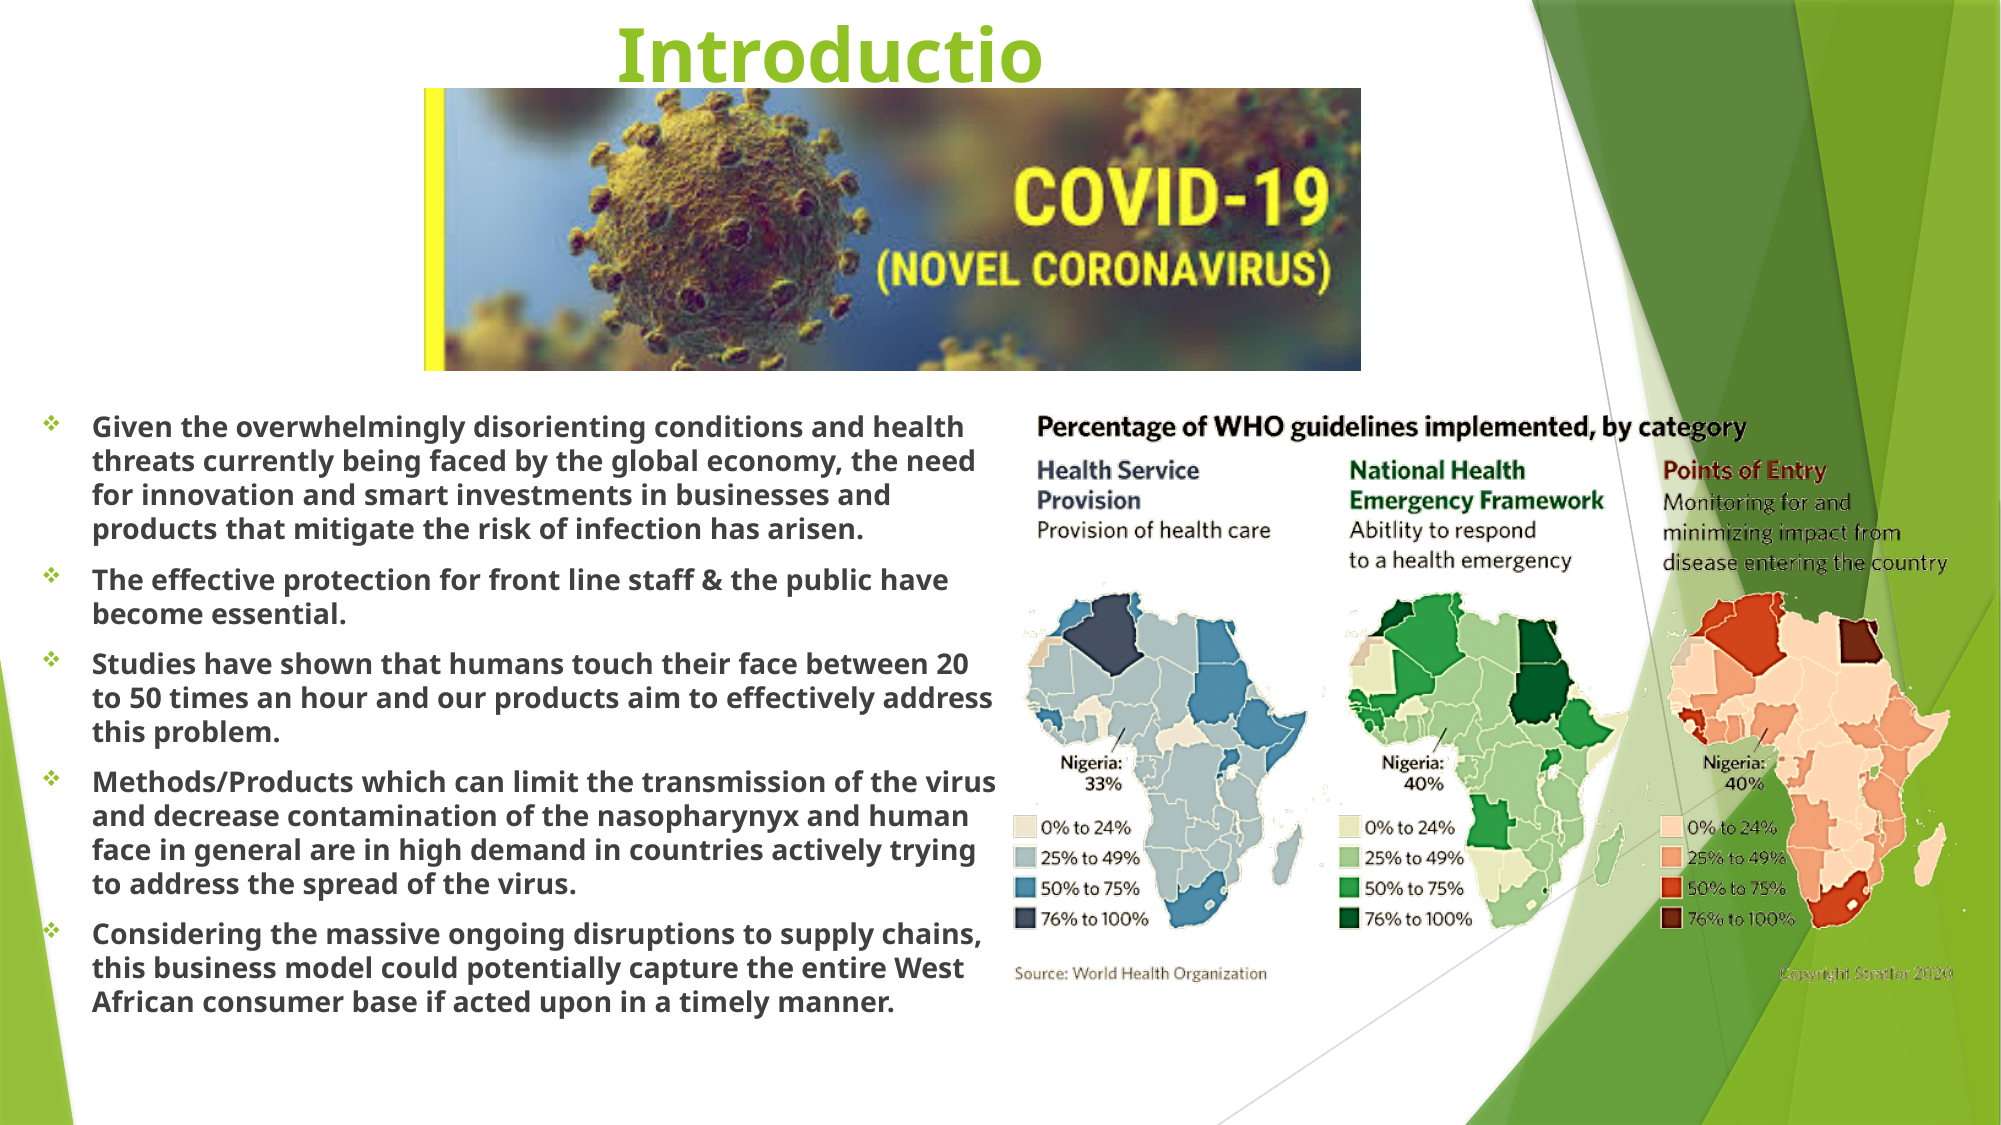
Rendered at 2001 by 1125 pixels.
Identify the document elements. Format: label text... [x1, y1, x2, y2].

picture [423, 87, 1361, 371]
title Introduction [603, 0, 1097, 87]
picture [994, 414, 1966, 992]
list Given the overwhelmingly disorienting conditions and health threats currently being faced by the global economy, the need for innovation and smart investments in businesses and products that mitigate the risk of infection has arisen. The effective protection for front line staff & the public have become essential. Studies have shown that humans touch their face between 20 to 50 times an hour and our products aim to effectively address this problem. Methods/Products which can limit the transmission of the virus and decrease contamination of the nasopharynyx and human face in general are in high demand in countries actively trying to address the spread of the virus. Considering the massive ongoing disruptions to supply chains, this business model could potentially capture the entire West African consumer base if acted upon in a timely manner. [26, 401, 1017, 1039]
